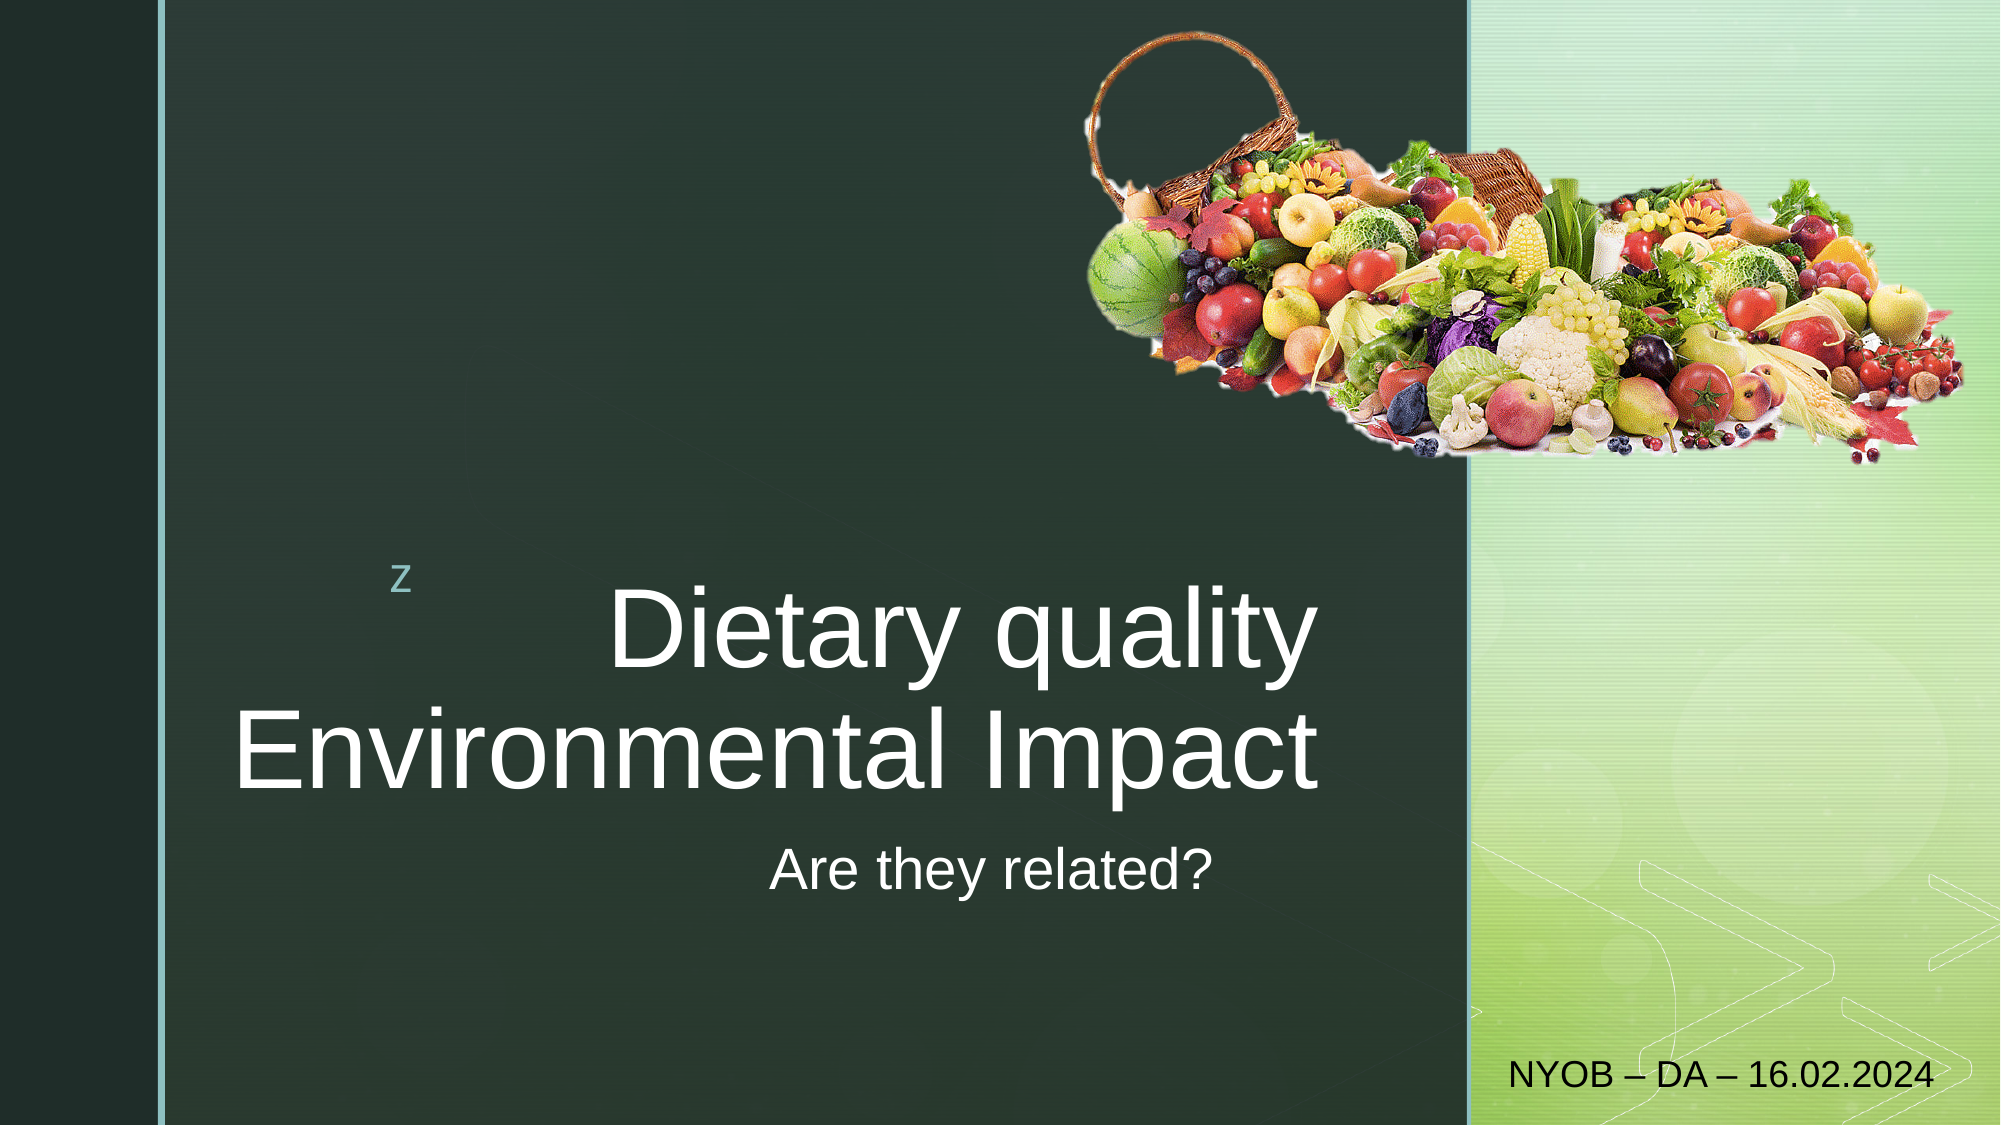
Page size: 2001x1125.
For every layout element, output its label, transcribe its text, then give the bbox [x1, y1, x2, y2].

picture [1070, 0, 2001, 1125]
text_box Are they related? [350, 830, 1230, 909]
subtitle NYOB – DA – 16.02.2024 [1070, 1024, 1950, 1103]
title Dietary quality Environmental Impact [205, 562, 1334, 935]
